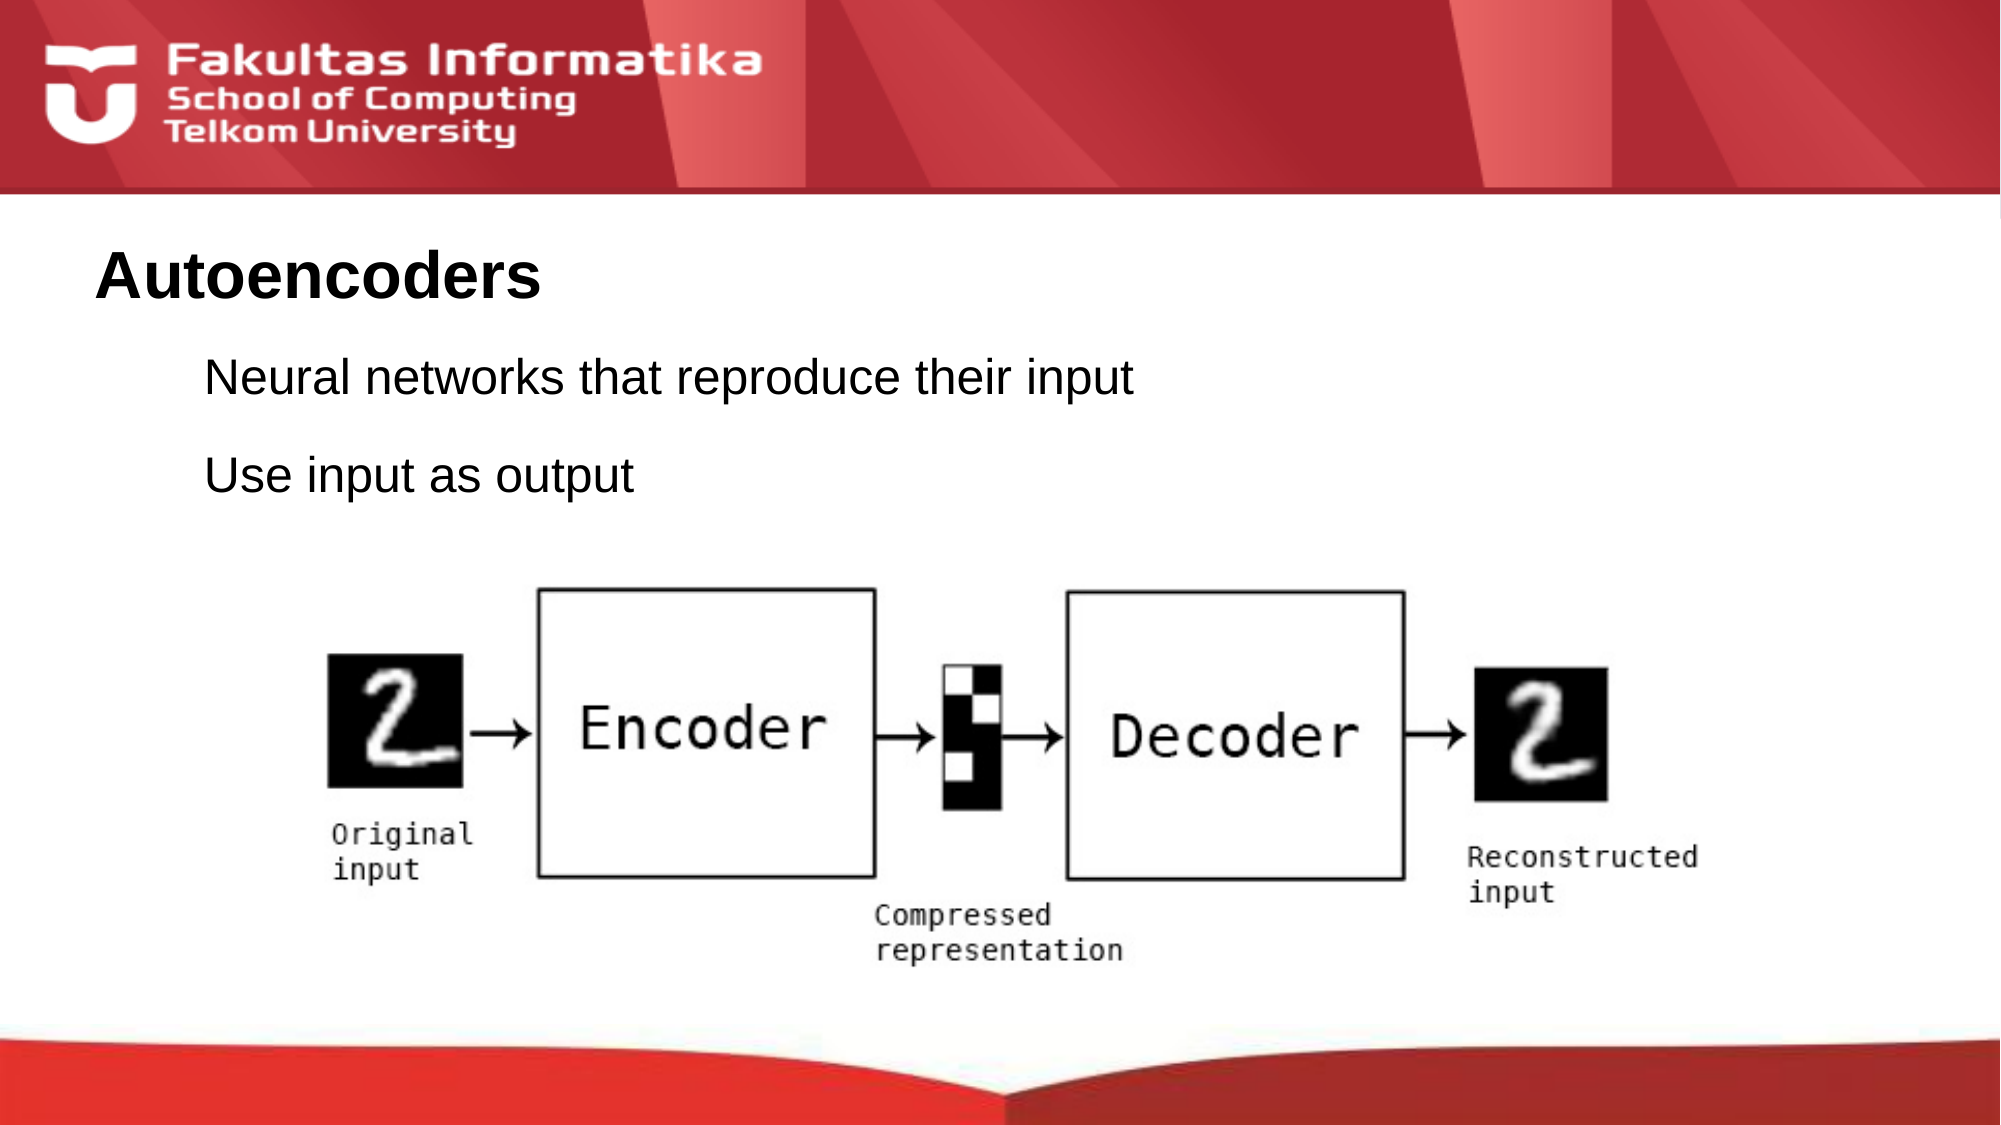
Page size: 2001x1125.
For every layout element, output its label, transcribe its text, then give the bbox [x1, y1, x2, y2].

picture [0, 0, 2001, 1125]
title Autoencoders [79, 219, 1920, 325]
list Neural networks that reproduce their input Use input as output [81, 329, 1911, 987]
